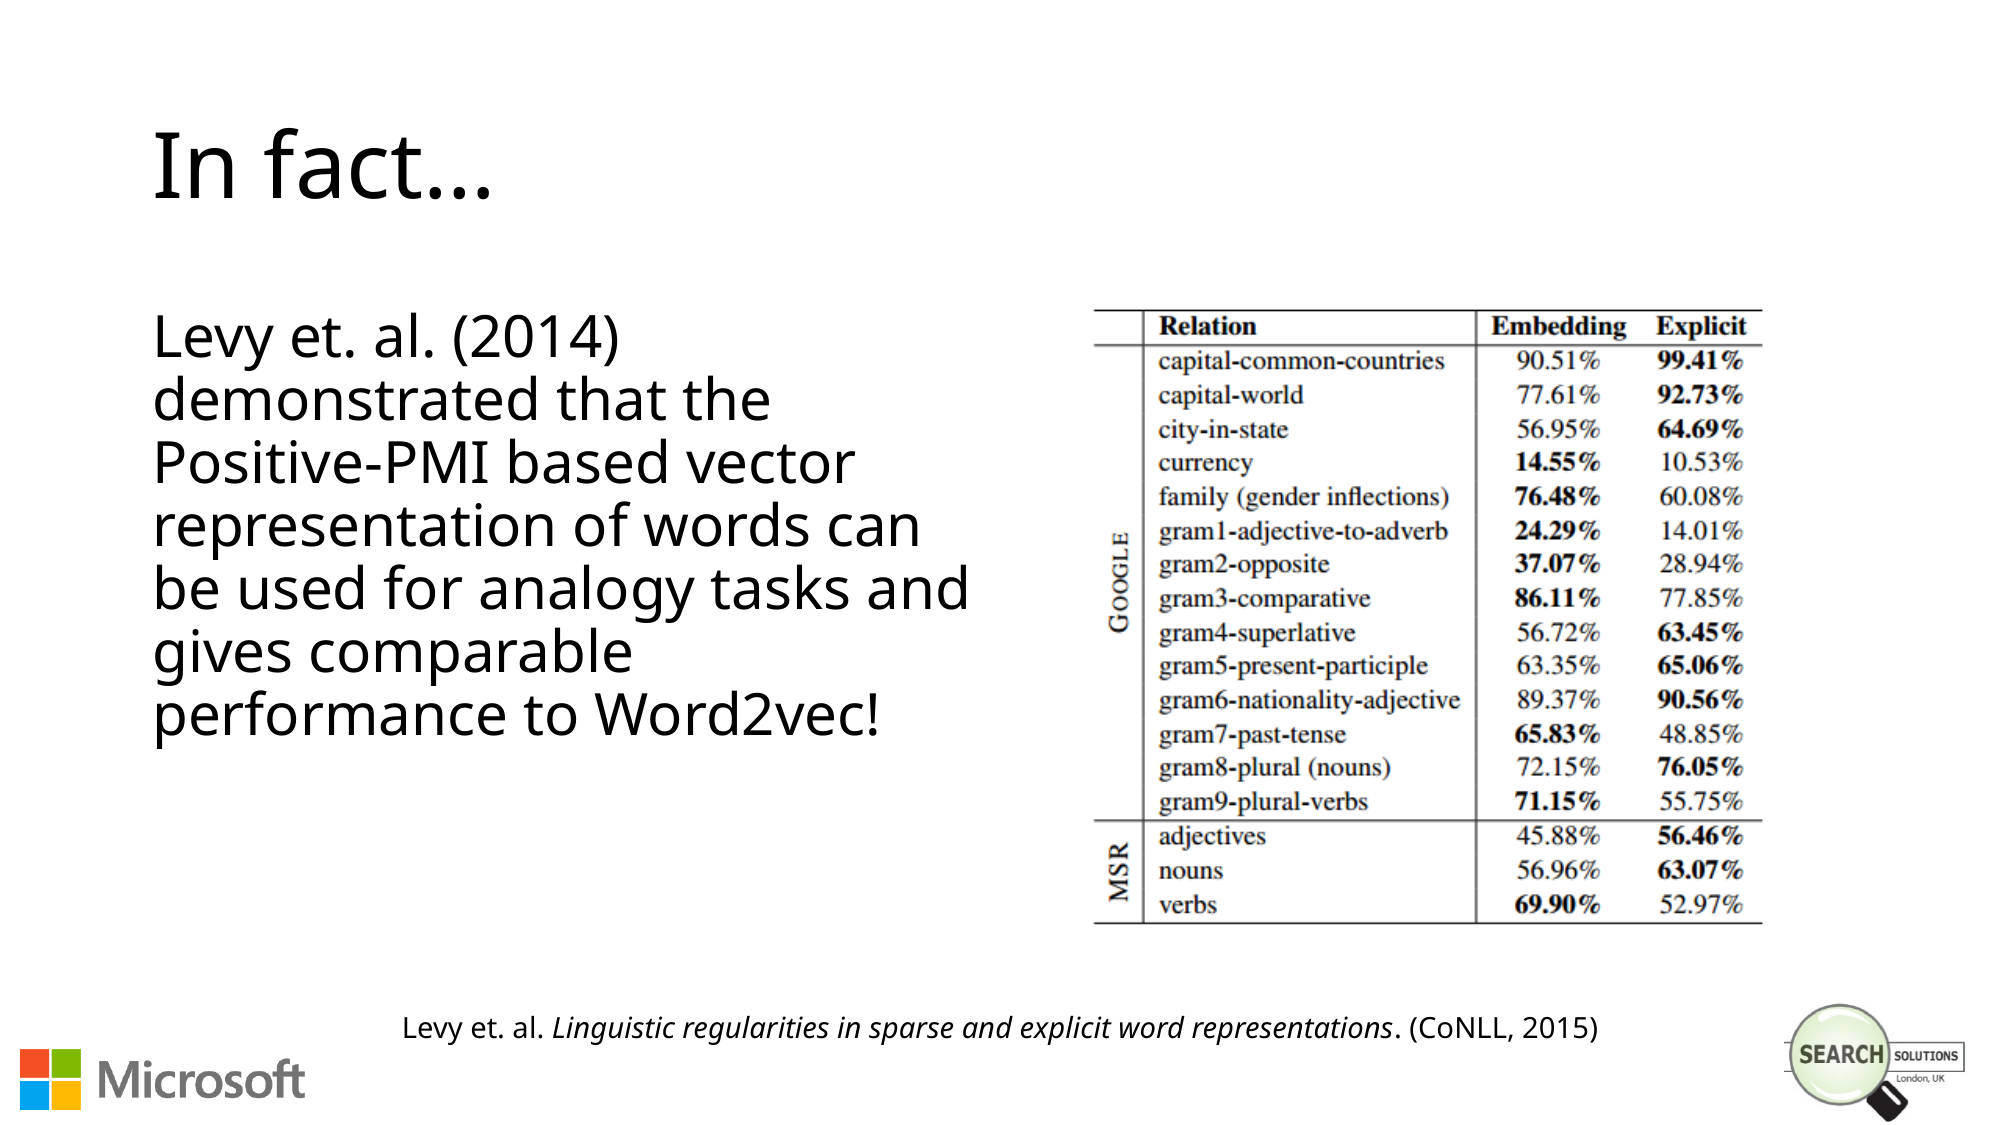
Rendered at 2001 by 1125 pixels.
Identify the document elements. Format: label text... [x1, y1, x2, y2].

list Levy et. al. (2014) demonstrated that the Positive-PMI based vector representation of words can be used for analogy tasks and gives comparable performance to Word2vec! [137, 299, 988, 1014]
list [1084, 299, 1783, 941]
picture [0, 1012, 344, 1125]
title In fact… [137, 59, 1863, 278]
picture [1784, 1003, 1967, 1122]
text_box Levy et. al. Linguistic regularities in sparse and explicit word representations. (CoNLL, 2015) [387, 1001, 1613, 1052]
